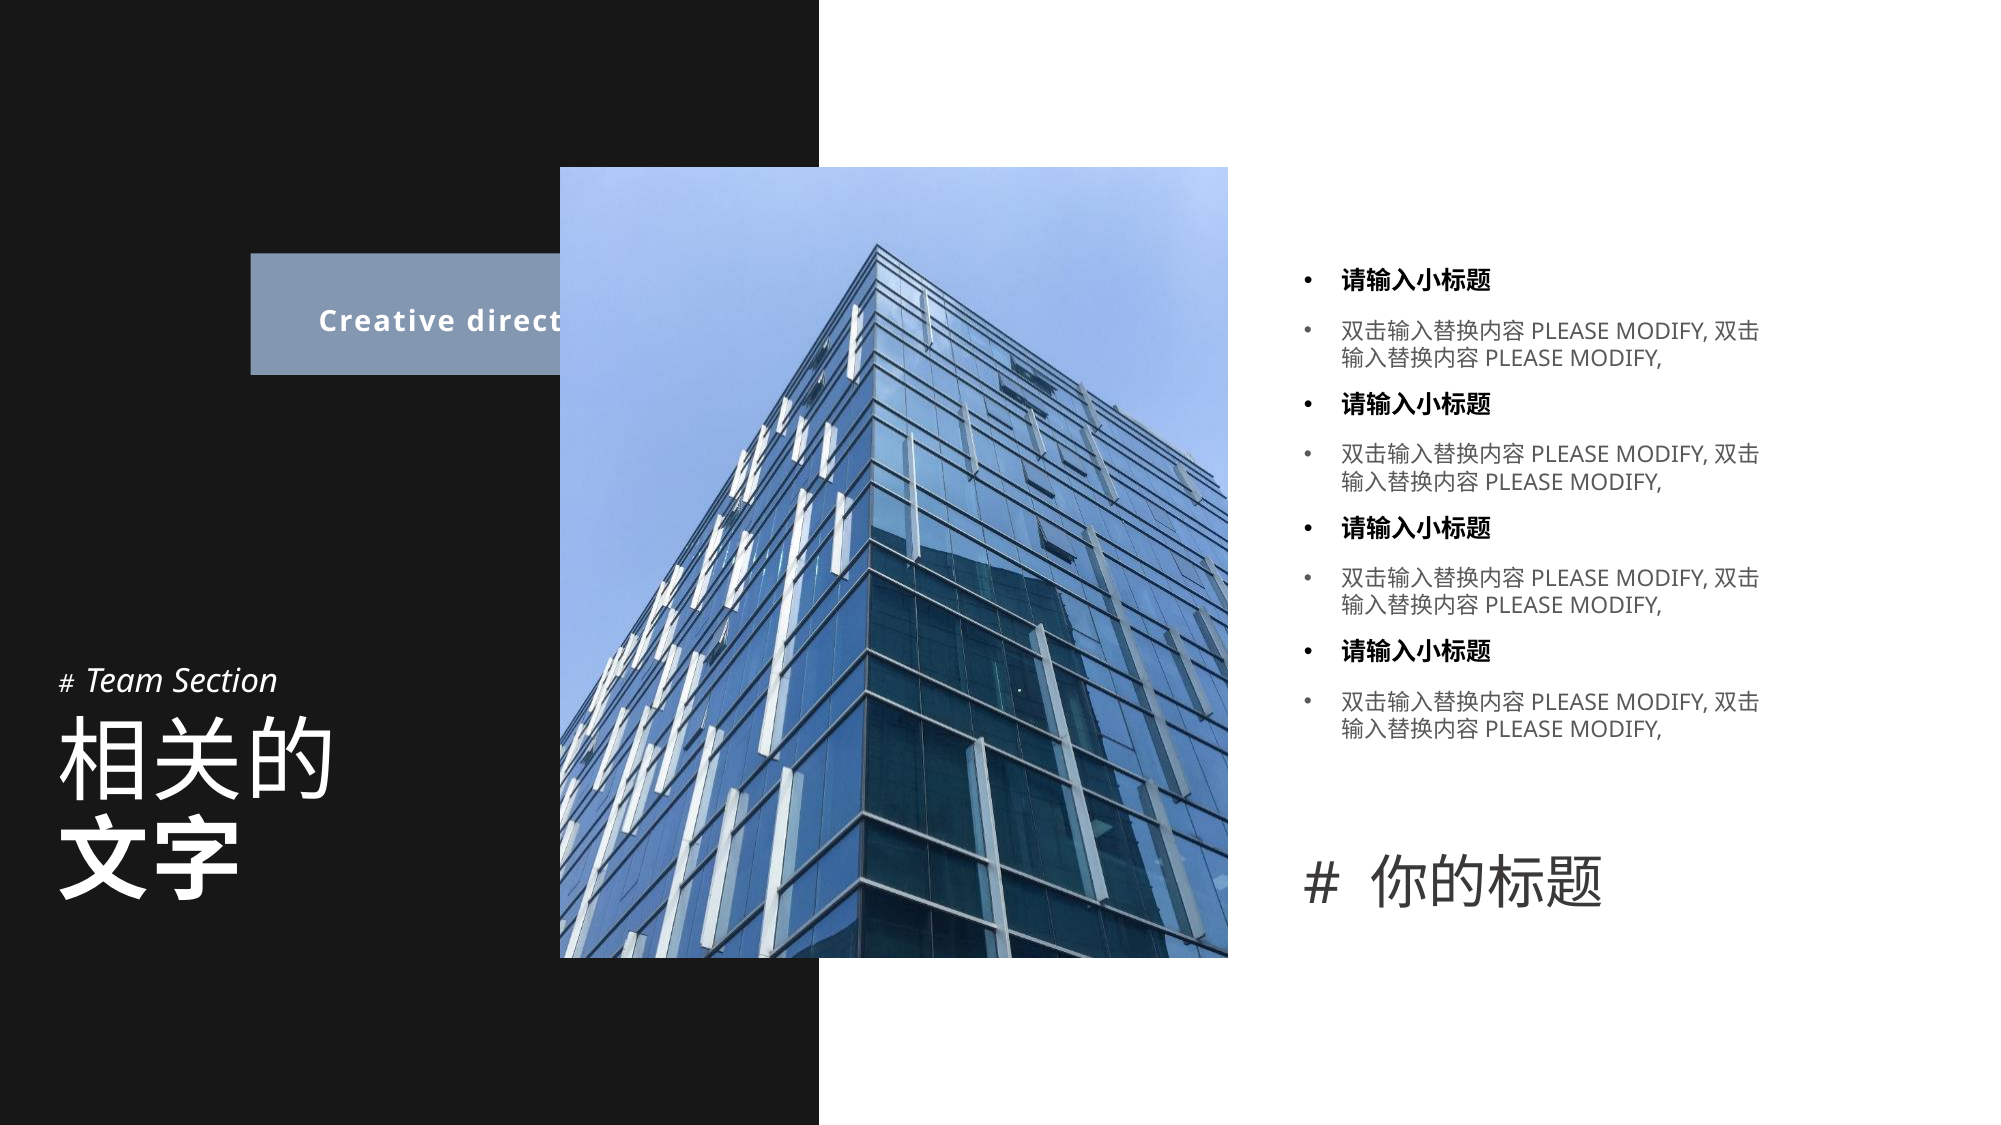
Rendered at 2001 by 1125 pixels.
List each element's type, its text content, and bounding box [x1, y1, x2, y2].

text_box # Team Section [43, 655, 560, 718]
text_box [250, 252, 560, 298]
text_box Creative director [0, 298, 560, 376]
picture [560, 167, 1228, 958]
text_box 相关的 文字 [43, 718, 560, 930]
text_box 请输入小标题 双击输入替换内容PLEASE MODIFY,双击输入替换内容PLEASE MODIFY, 请输入小标题 双击输入替换内容PLEASE MODIFY,双击输入替换内容PLEASE MODIFY, 请输入小标题 双击输入替换内容PLEASE MODIFY,双击输入替换内容PLEASE MODIFY, 请输入小标题 双击输入替换内容PLEASE MODIFY,双击输入替换内容PLEASE MODIFY, # 你的标题 [1288, 260, 1794, 1051]
